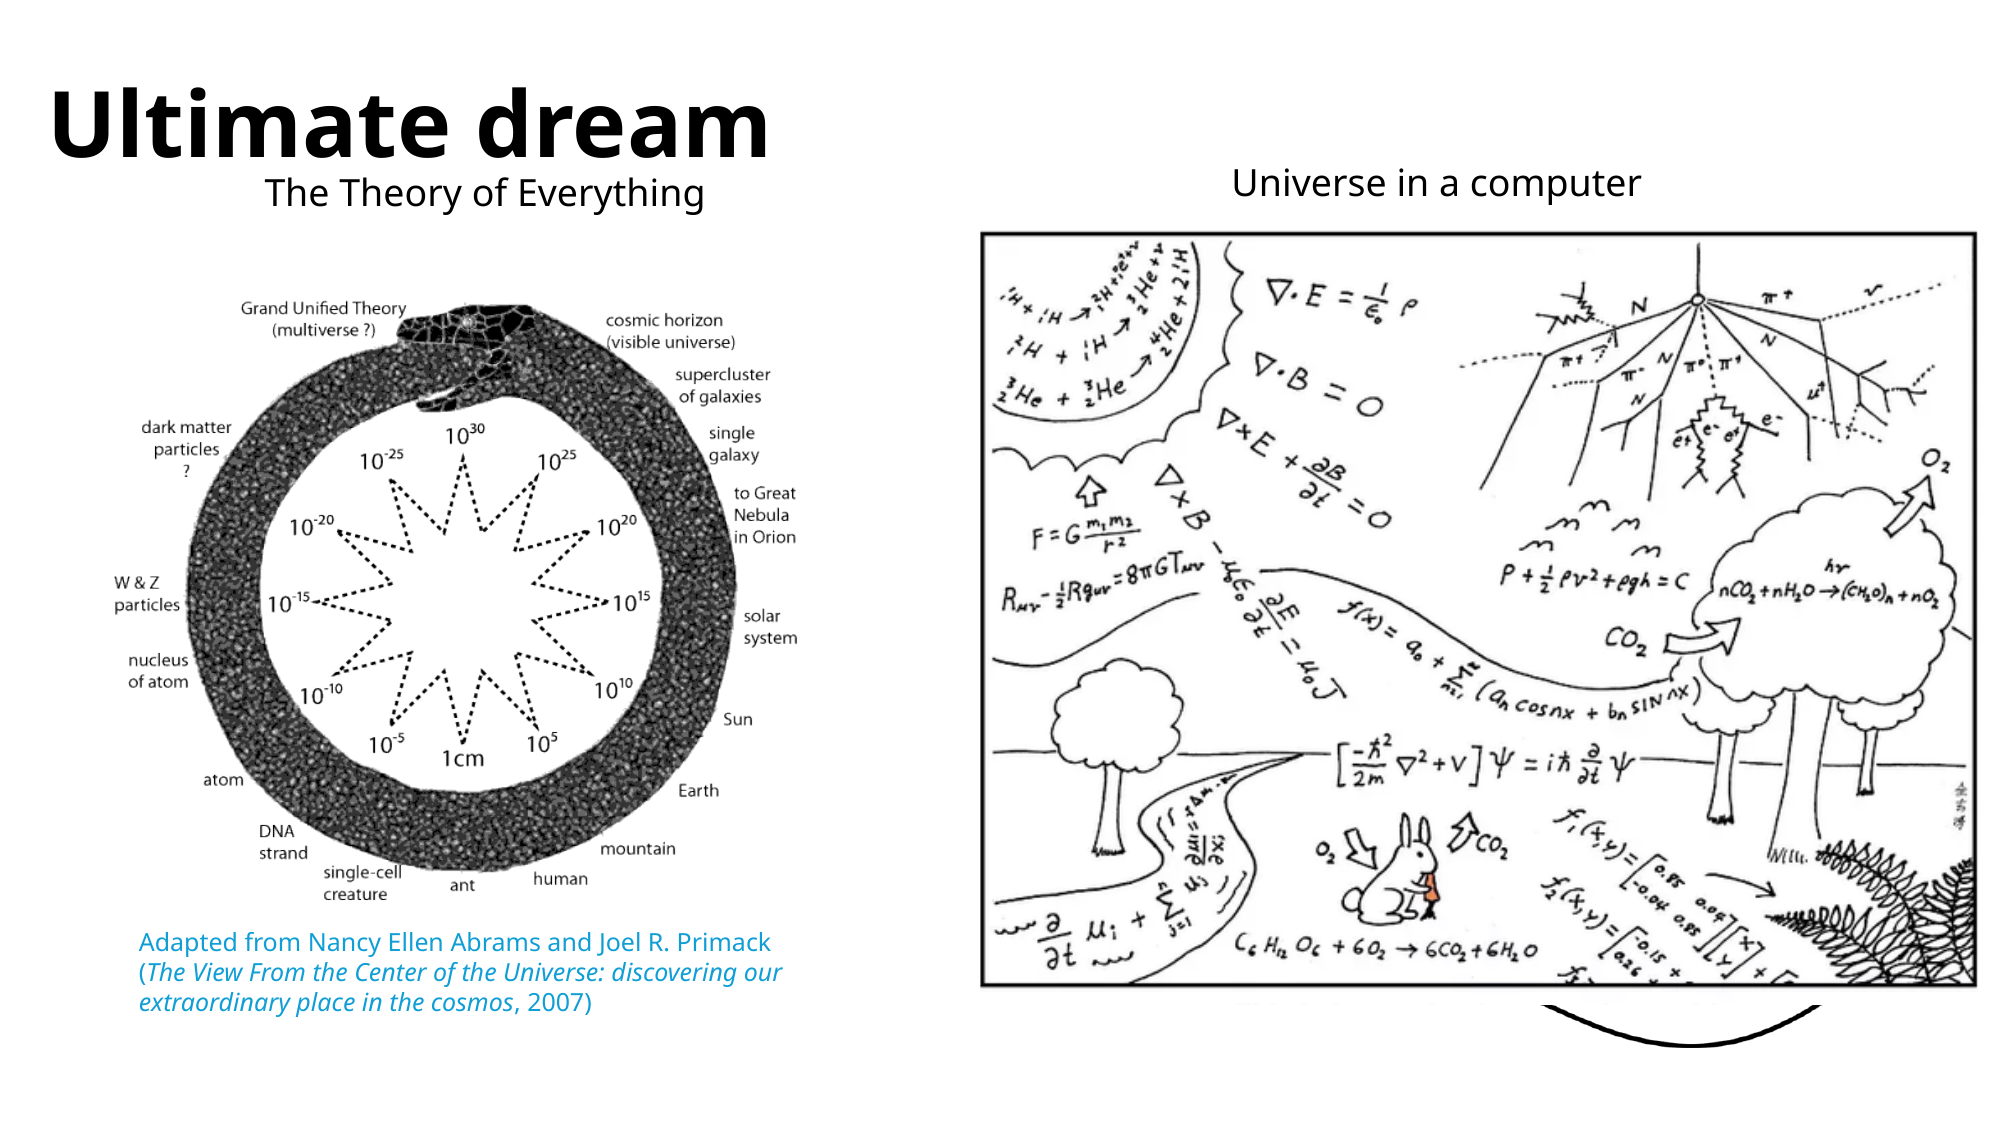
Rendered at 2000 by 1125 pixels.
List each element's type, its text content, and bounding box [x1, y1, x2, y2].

picture [104, 299, 811, 904]
title Ultimate dream [32, 47, 1730, 207]
text_box The Theory of Everything [249, 161, 1250, 221]
text_box Universe in a computer [1216, 151, 1967, 212]
text_box Adapted from Nancy Ellen Abrams and Joel R. Primack (The View From the Center of the Universe: discovering our extraordinary place in the cosmos, 2007) [124, 919, 943, 1024]
picture [974, 227, 1985, 1049]
